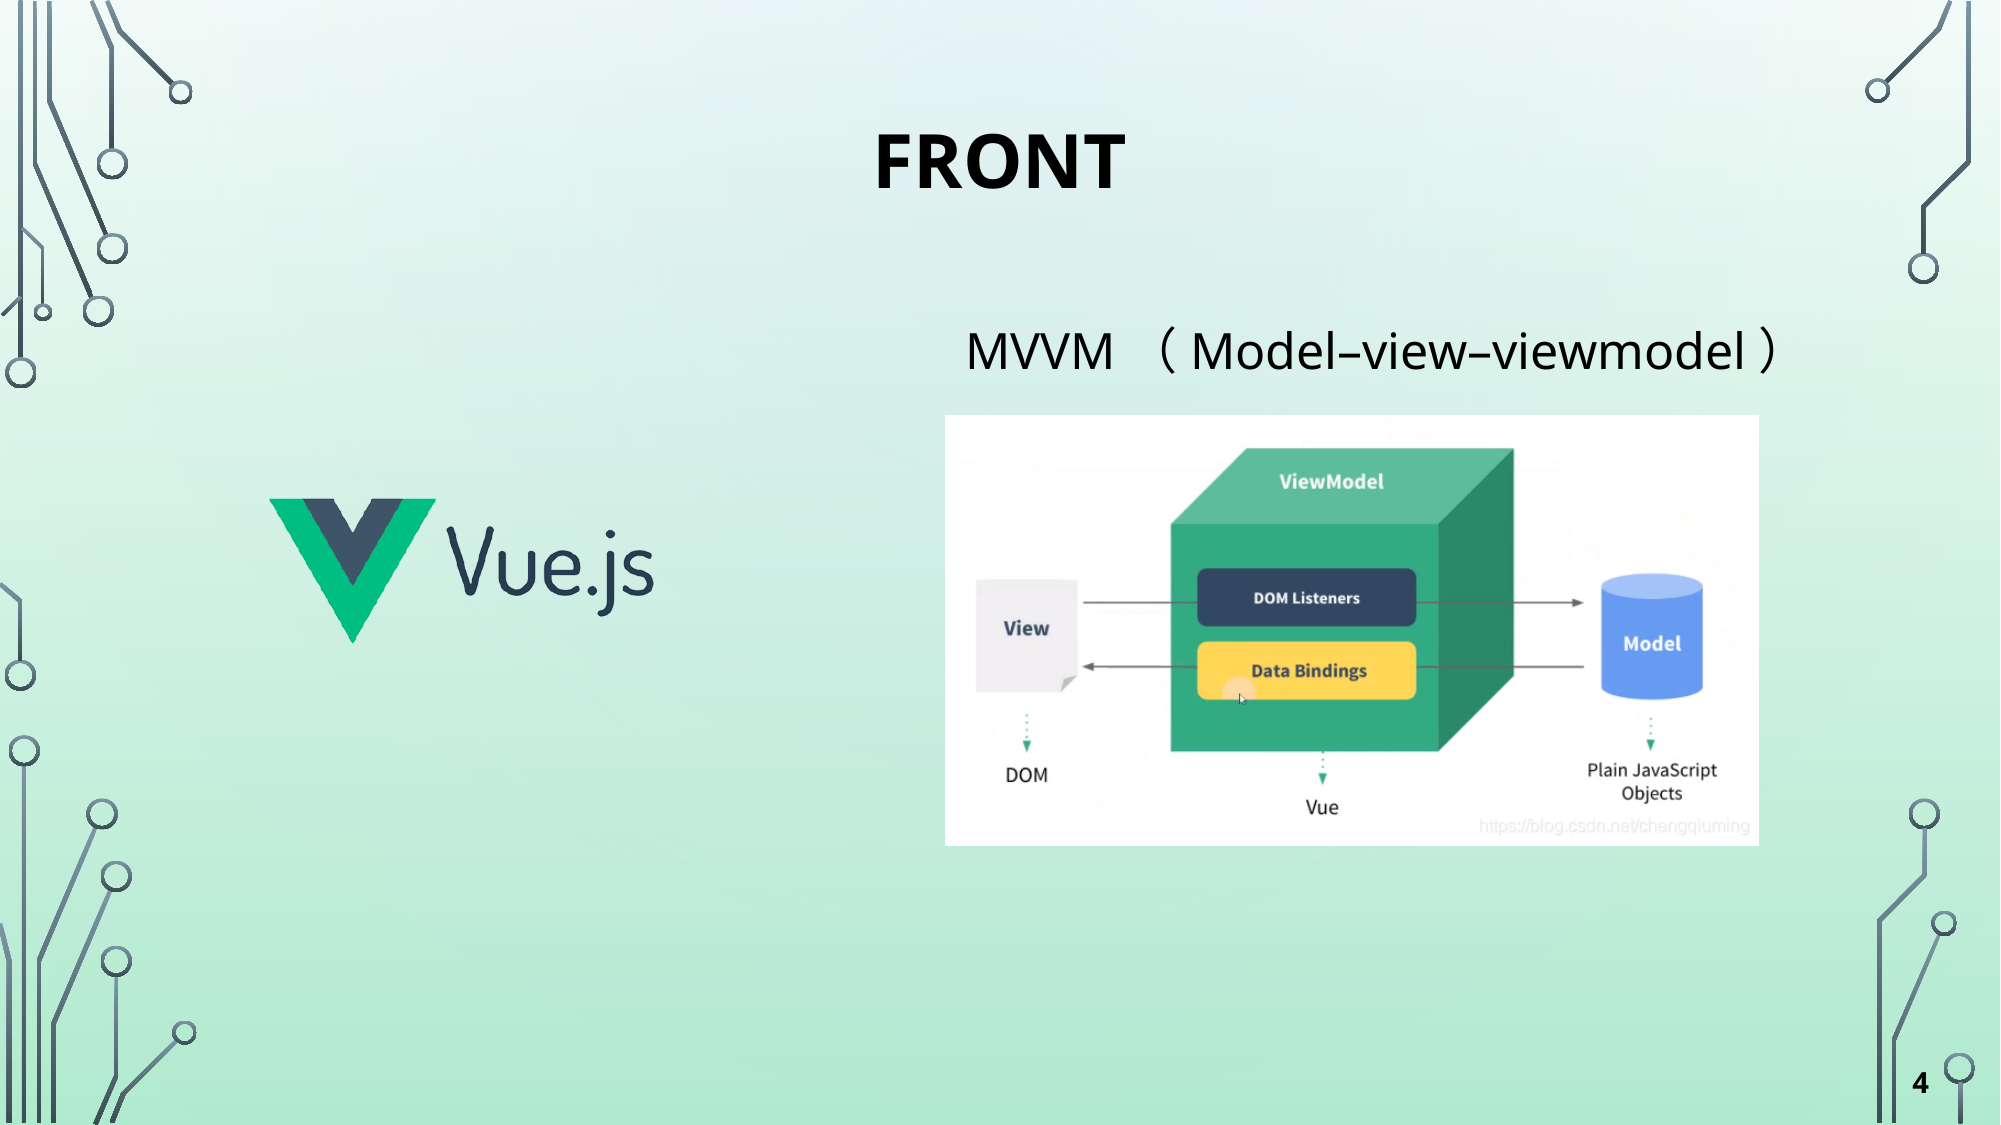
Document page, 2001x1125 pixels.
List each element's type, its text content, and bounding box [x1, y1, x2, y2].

picture [241, 430, 681, 695]
text_box MVVM（Model–view–viewmodel） [928, 312, 1846, 388]
picture [944, 415, 1759, 846]
text_box FRONT [376, 86, 1624, 243]
slide_number 4 [1494, 1054, 1944, 1115]
